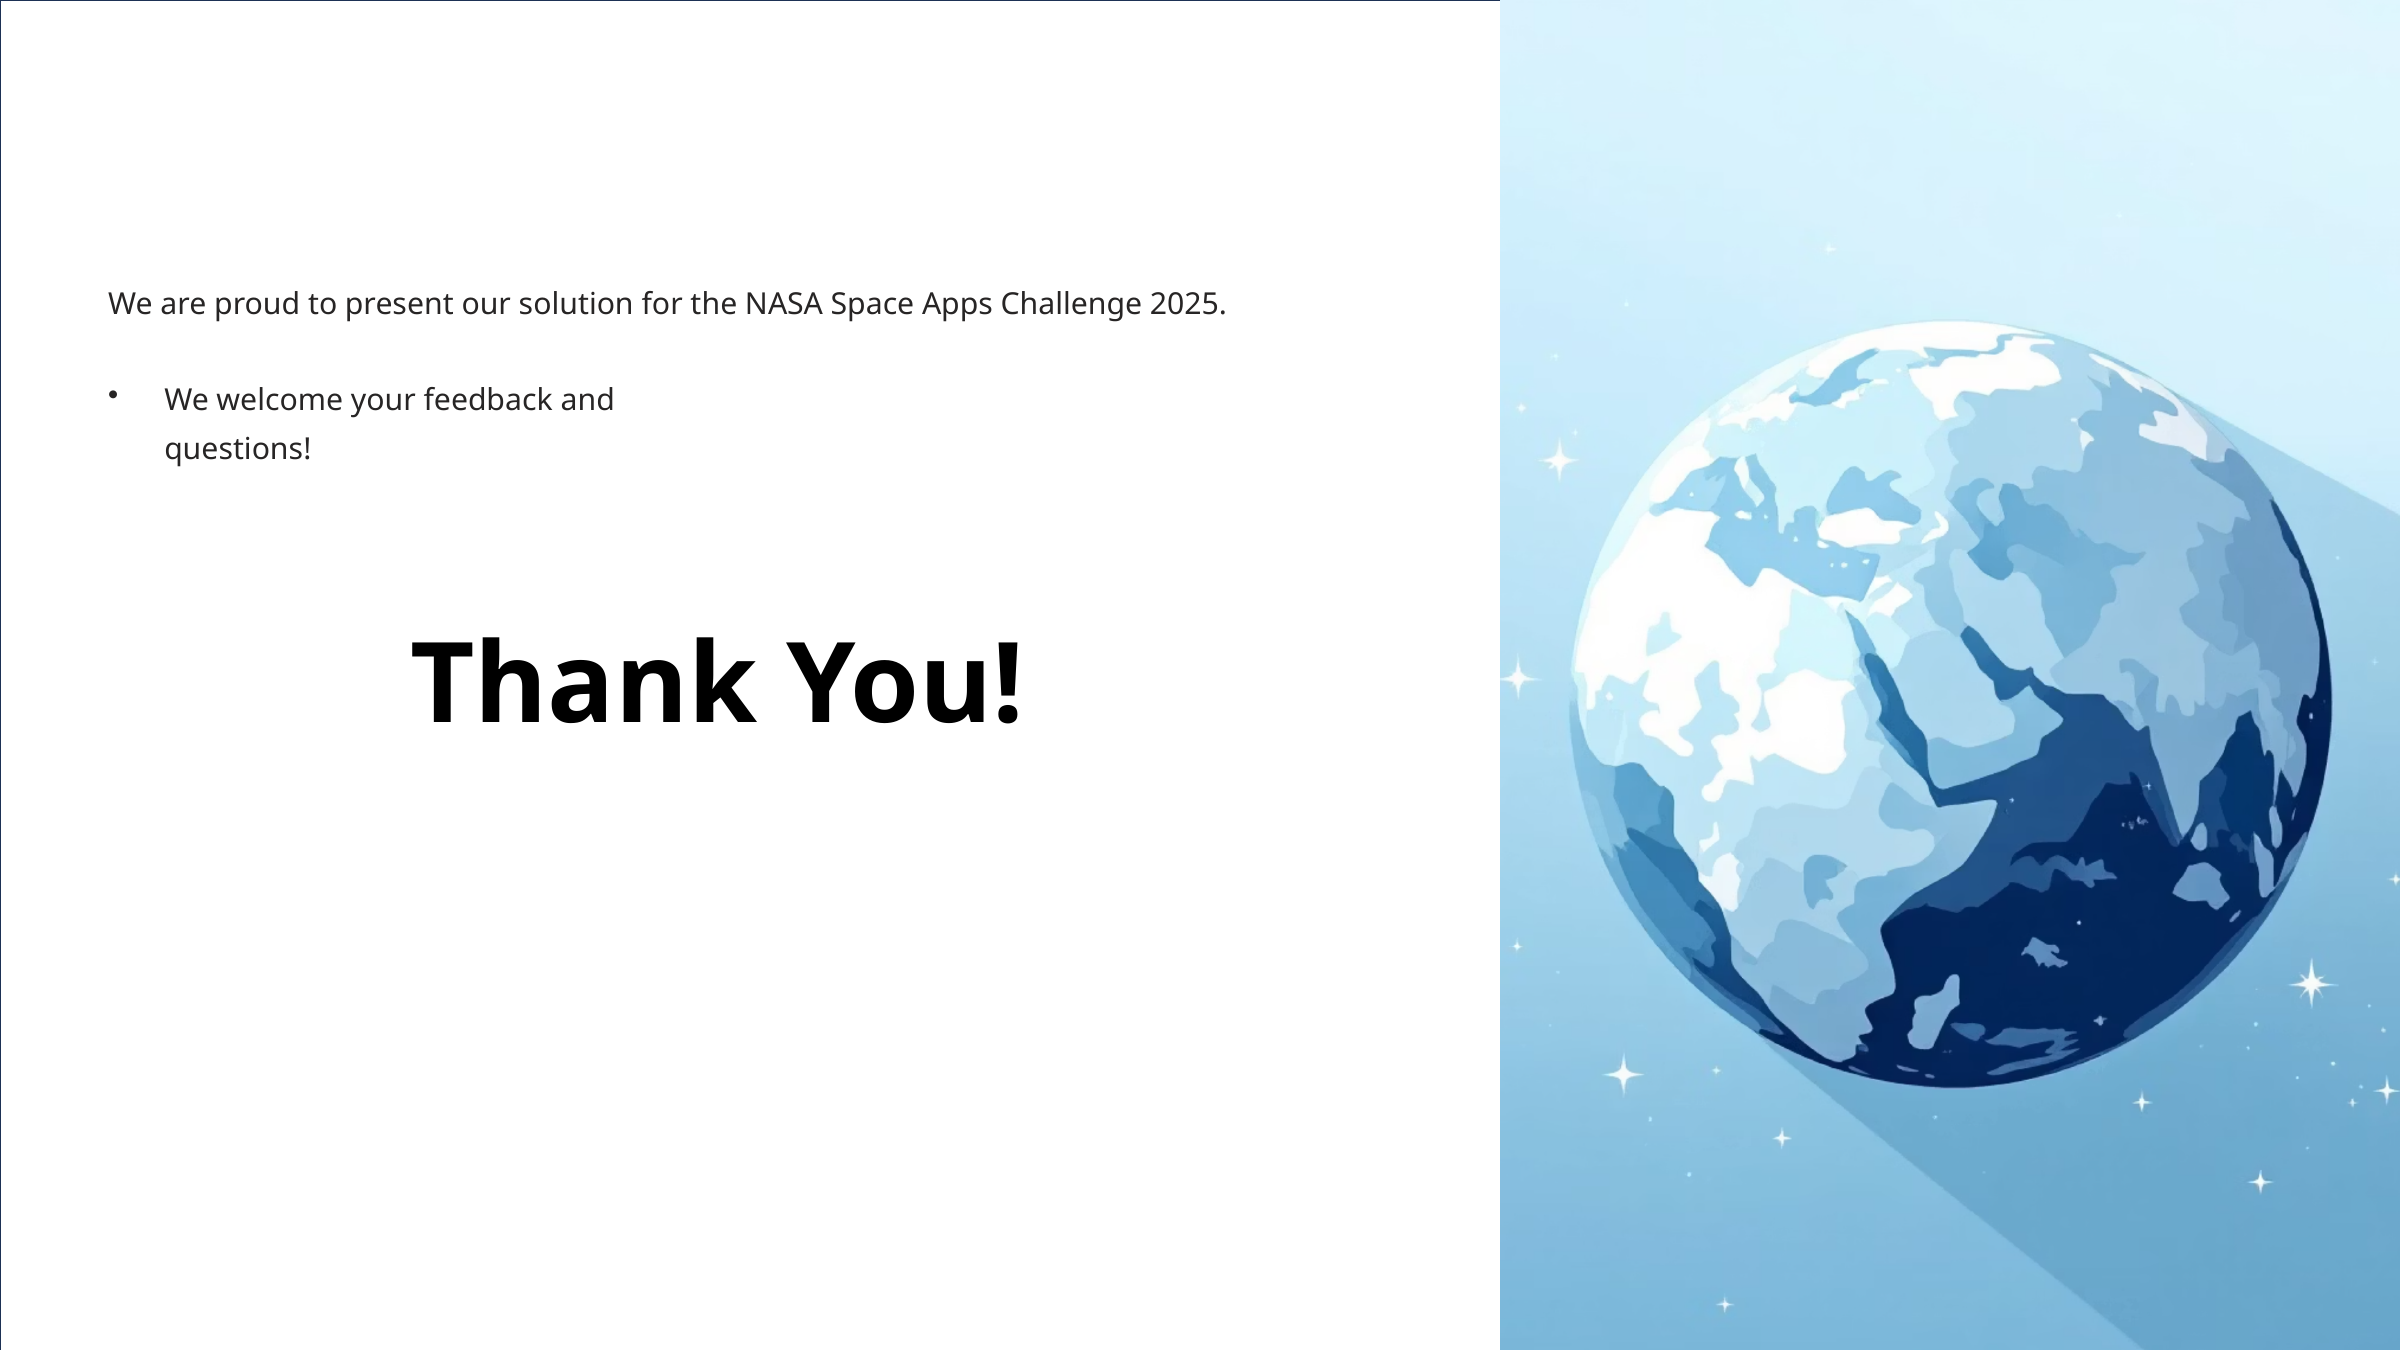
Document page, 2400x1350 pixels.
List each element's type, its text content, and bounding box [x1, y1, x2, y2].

text_box Thank You! [410, 605, 1499, 745]
text_box [0, 0, 1499, 1350]
picture [1499, 0, 2400, 1350]
text_box We welcome your feedback and questions! [108, 367, 713, 467]
text_box We are proud to present our solution for the NASA Space Apps Challenge 2025. [108, 271, 1392, 321]
